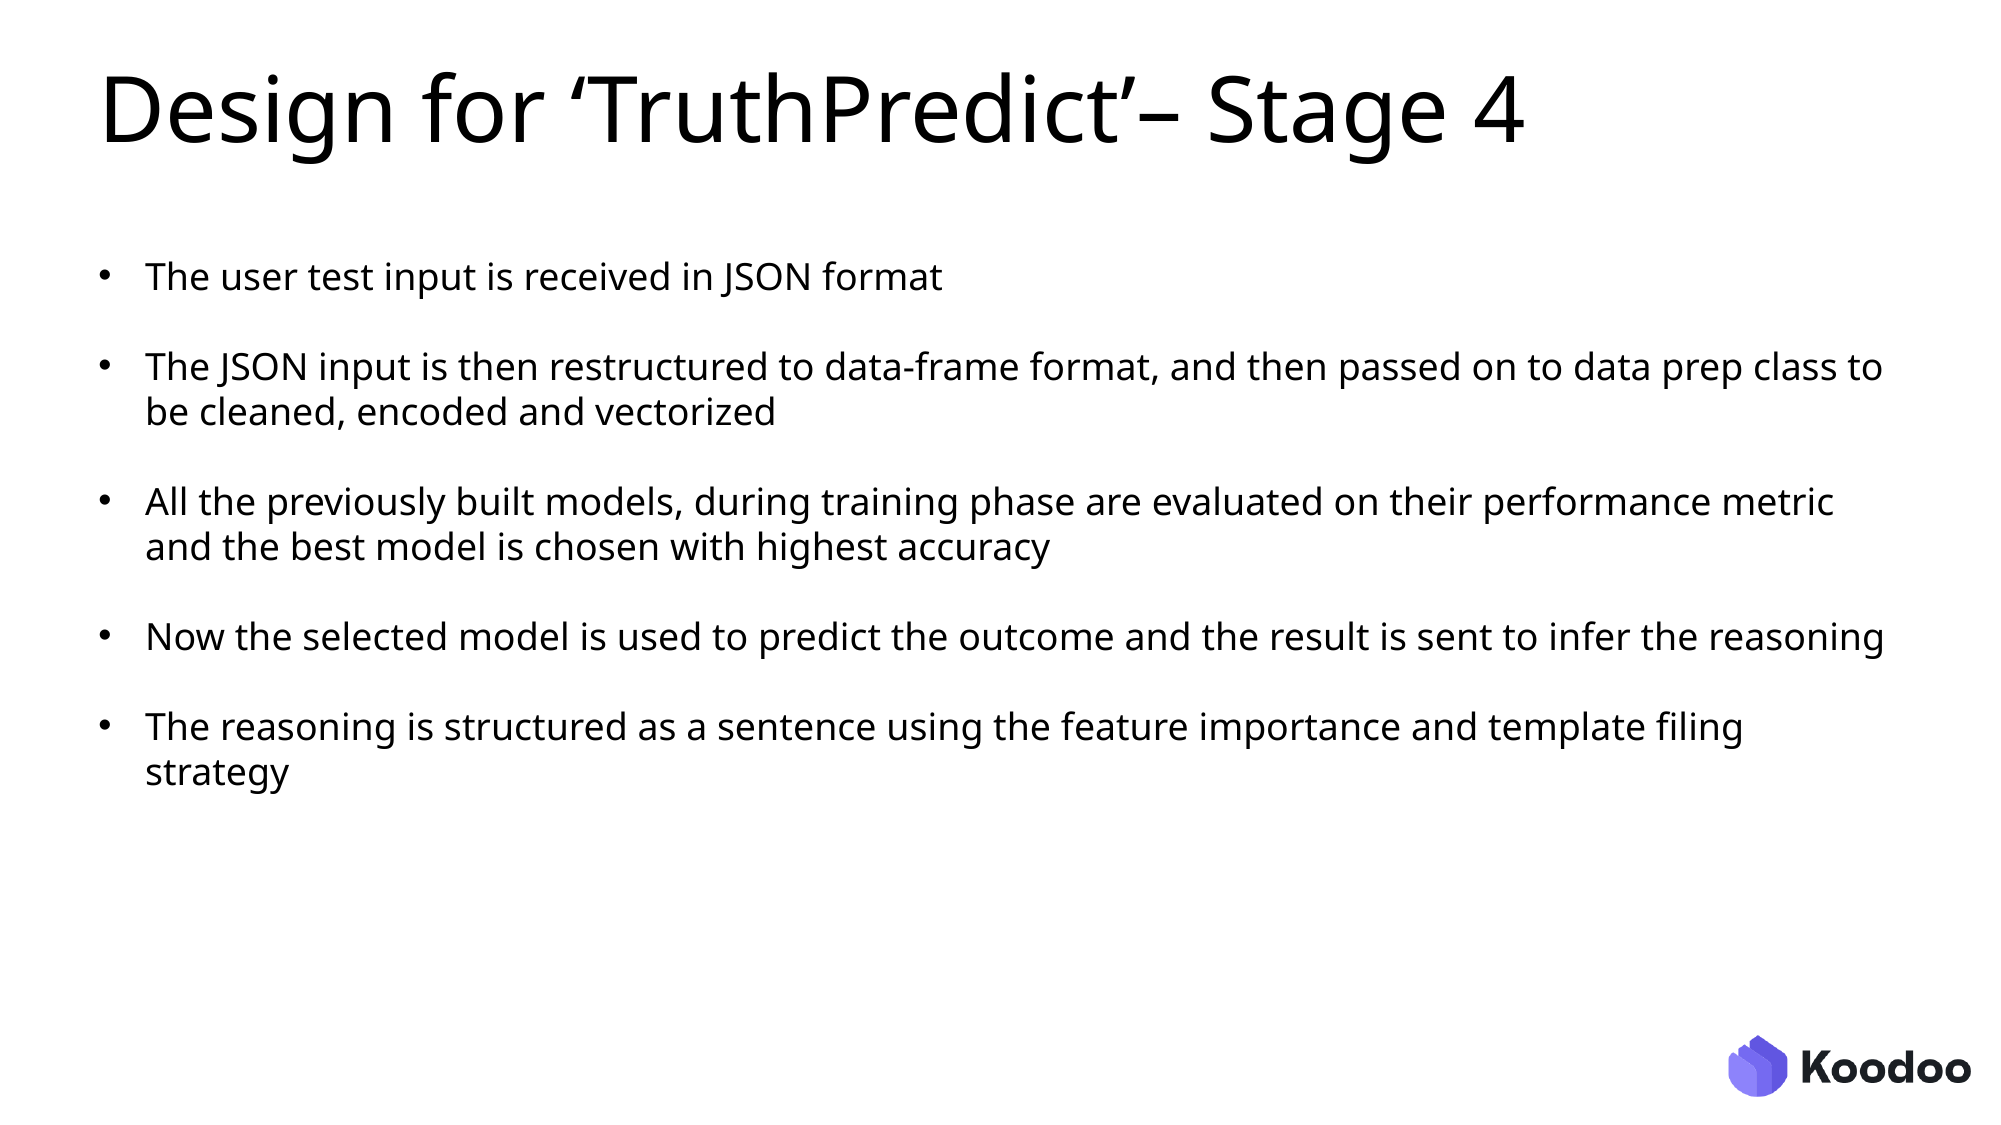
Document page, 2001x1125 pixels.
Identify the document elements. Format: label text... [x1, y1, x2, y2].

title Design for ‘TruthPredict’– Stage 4 [83, 3, 1809, 222]
text_box The user test input is received in JSON format The JSON input is then restructured to data-frame format, and then passed on to data prep class to be cleaned, encoded and vectorized All the previously built models, during training phase are evaluated on their performance metric and the best model is chosen with highest accuracy Now the selected model is used to predict the outcome and the result is sent to infer the reasoning The reasoning is structured as a sentence using the feature importance and template filing strategy [83, 245, 1905, 1115]
picture [1698, 1011, 2000, 1125]
